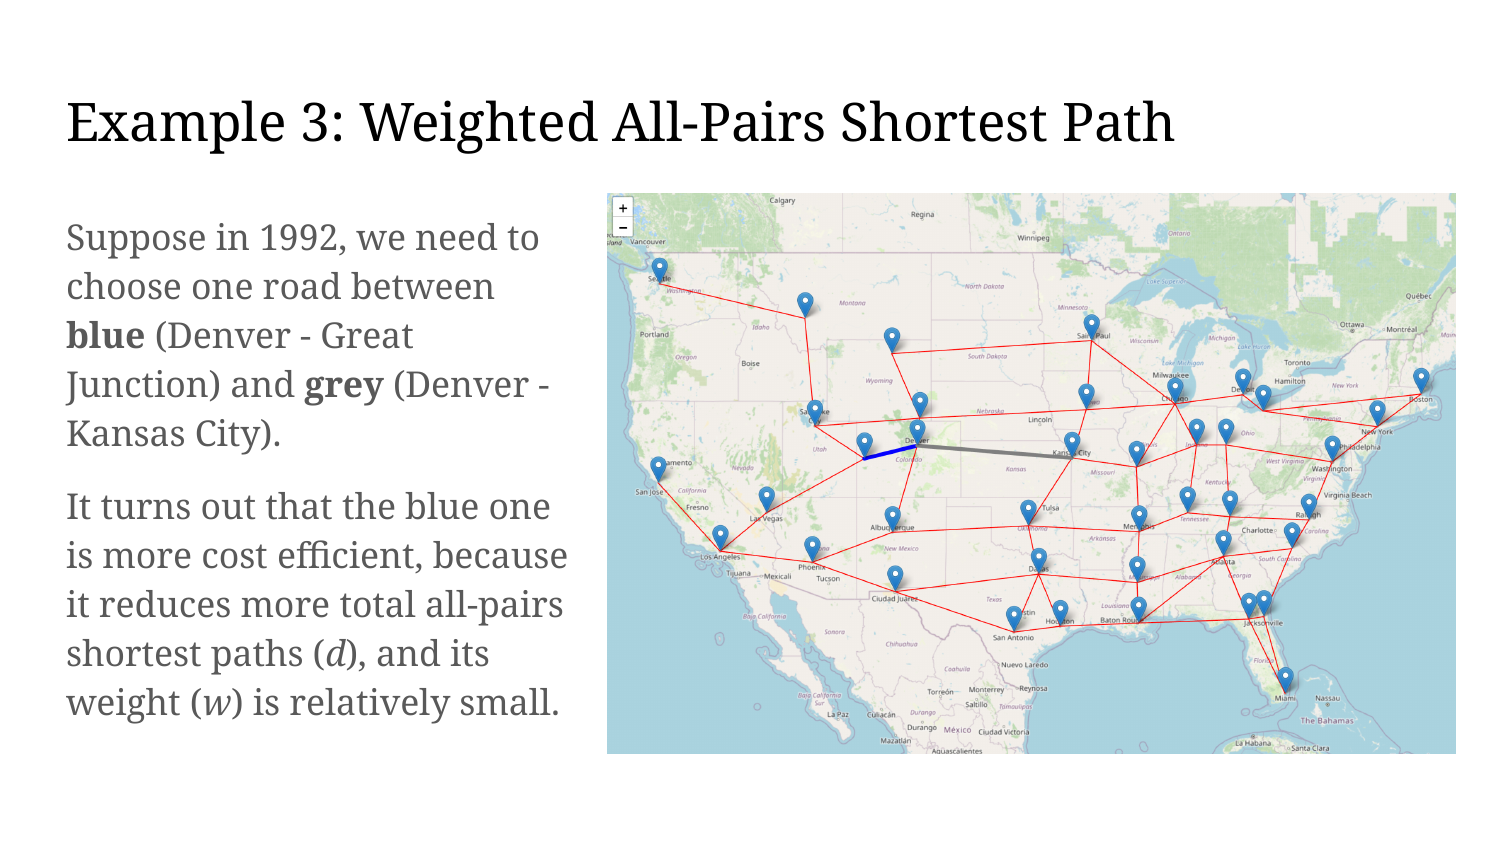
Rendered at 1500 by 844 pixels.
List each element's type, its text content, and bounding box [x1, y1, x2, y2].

list Suppose in 1992, we need to choose one road between blue (Denver - Great Junction) and grey (Denver - Kansas City). It turns out that the blue one is more cost efficient, because it reduces more total all-pairs shortest paths (d), and its weight (w) is relatively small. [51, 193, 589, 770]
picture [607, 193, 1456, 754]
title Example 3: Weighted All-Pairs Shortest Path [51, 72, 1449, 167]
